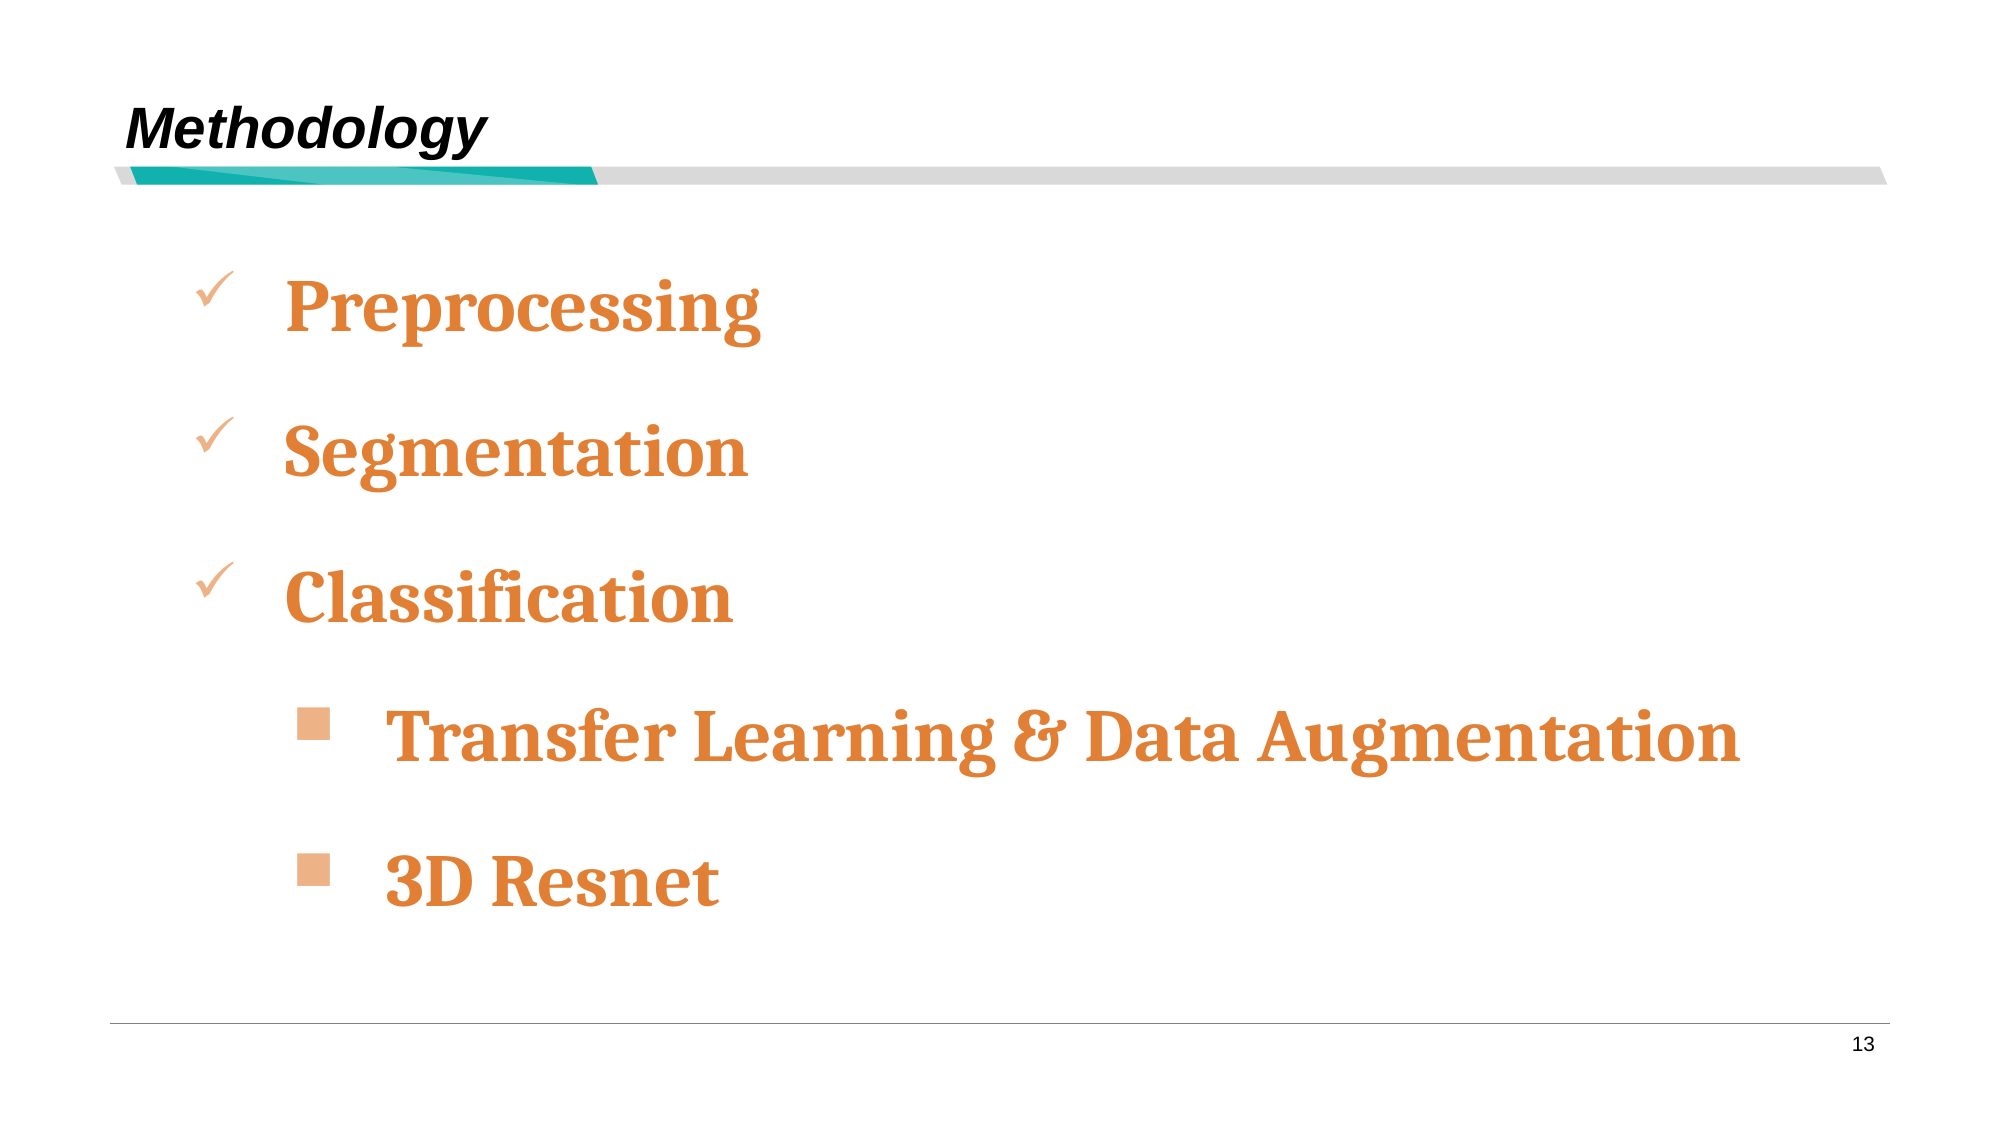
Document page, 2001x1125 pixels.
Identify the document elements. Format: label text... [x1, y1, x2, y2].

slide_number 13 [1412, 1025, 1890, 1060]
text_box Preprocessing Segmentation Classification [176, 248, 1824, 645]
title Methodology [109, 0, 1890, 169]
text_box Transfer Learning & Data Augmentation 3D Resnet [277, 678, 1925, 929]
